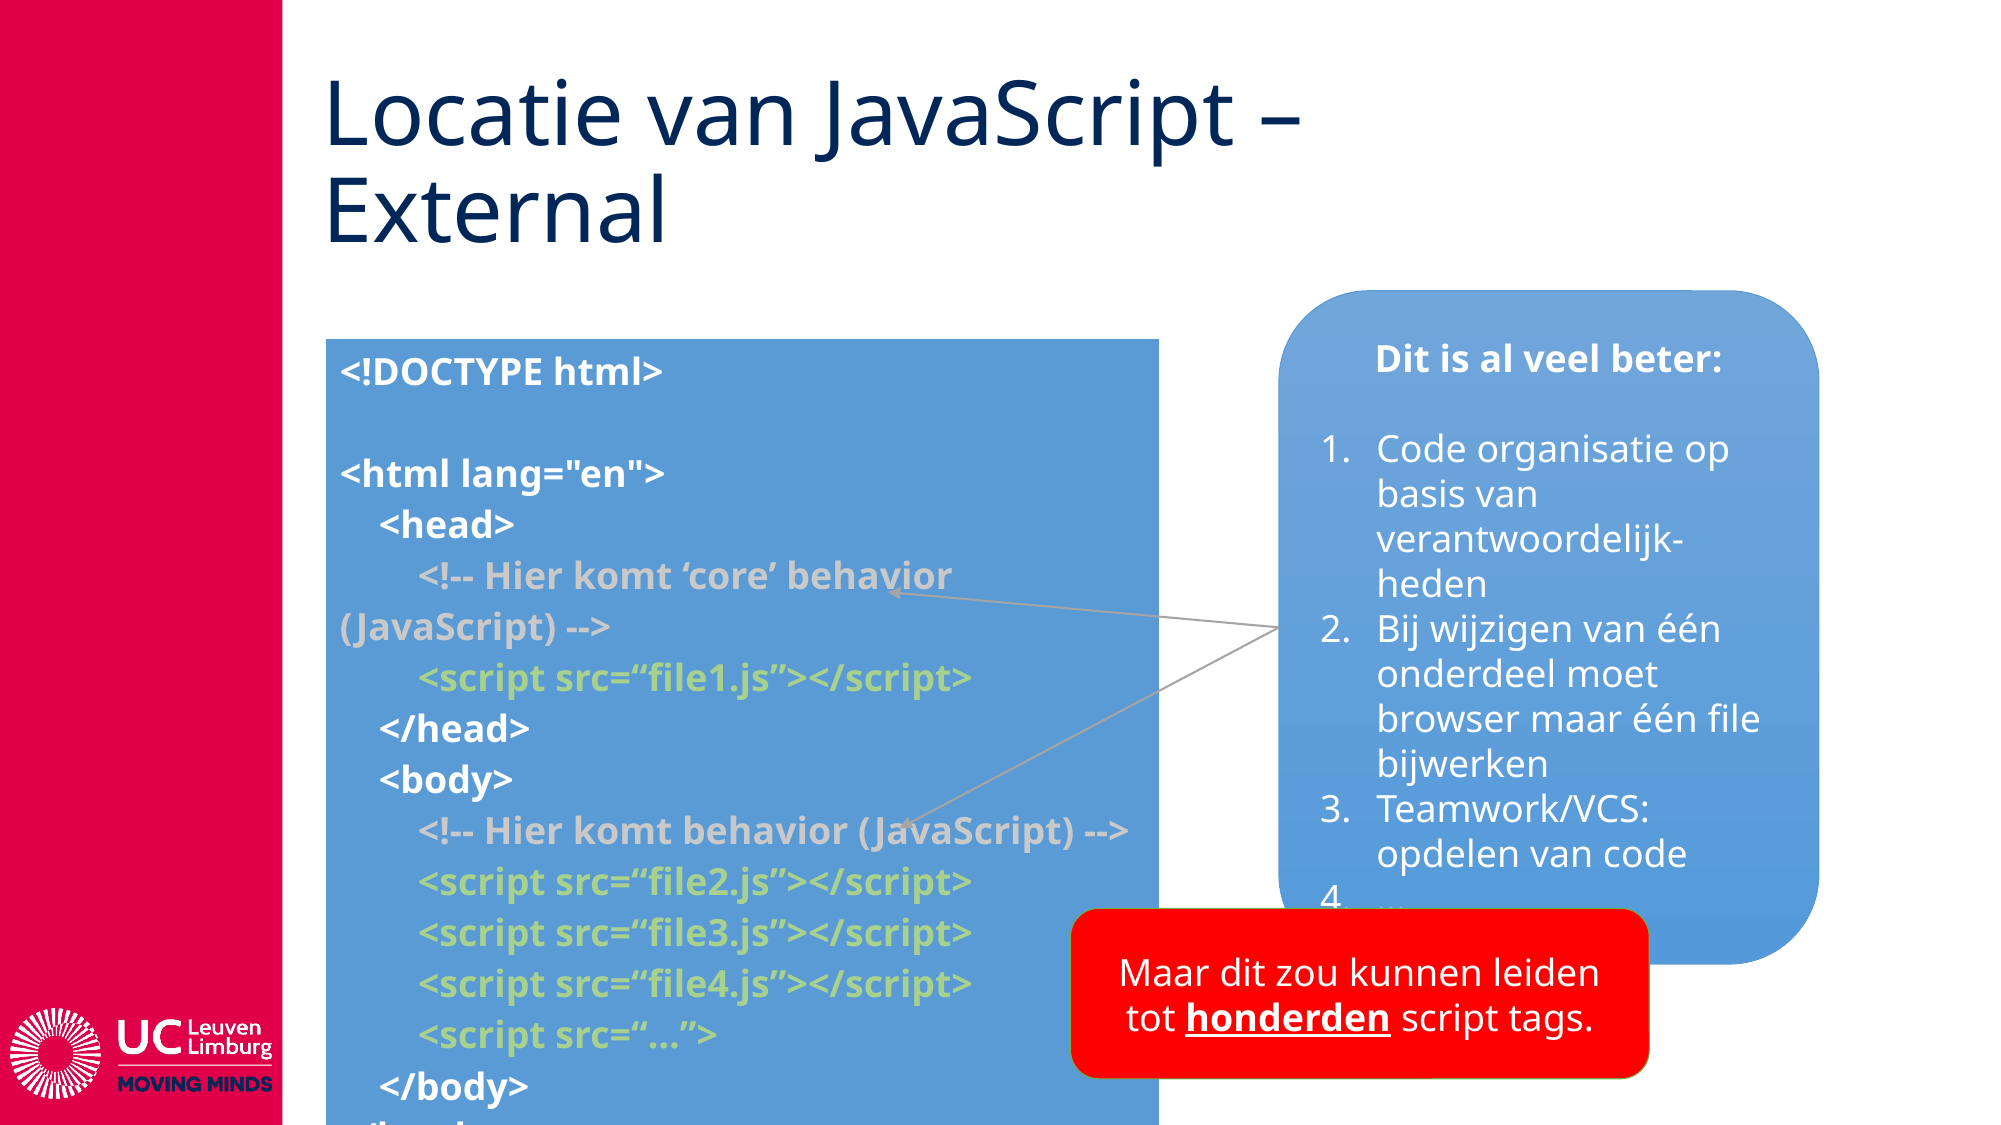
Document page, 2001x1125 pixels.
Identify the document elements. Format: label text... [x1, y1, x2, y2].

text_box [887, 591, 1279, 628]
text_box Dit is al veel beter: Code organisatie op basis van verantwoordelijk-heden Bij wijzigen van één onderdeel moet browser maar één file bijwerken Teamwork/VCS: opdelen van code … [1278, 290, 1820, 965]
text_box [899, 627, 1279, 829]
text_box Maar dit zou kunnen leiden tot honderden script tags. [1069, 907, 1650, 1080]
picture [10, 1008, 272, 1099]
title Locatie van JavaScript – External [307, 59, 1940, 271]
table_header <!DOCTYPE html> <html lang="en"> <head> <!-- Hier komt ‘core’ behavior (JavaScript) --> <script src=“file1.js”></script> </head> <body> <!-- Hier komt behavior (JavaScript) --> <script src=“file2.js”></script> <script src=“file3.js”></script> <script src=“file4.js”></script> <script src=“…”> </body> </html> [326, 339, 1159, 1125]
